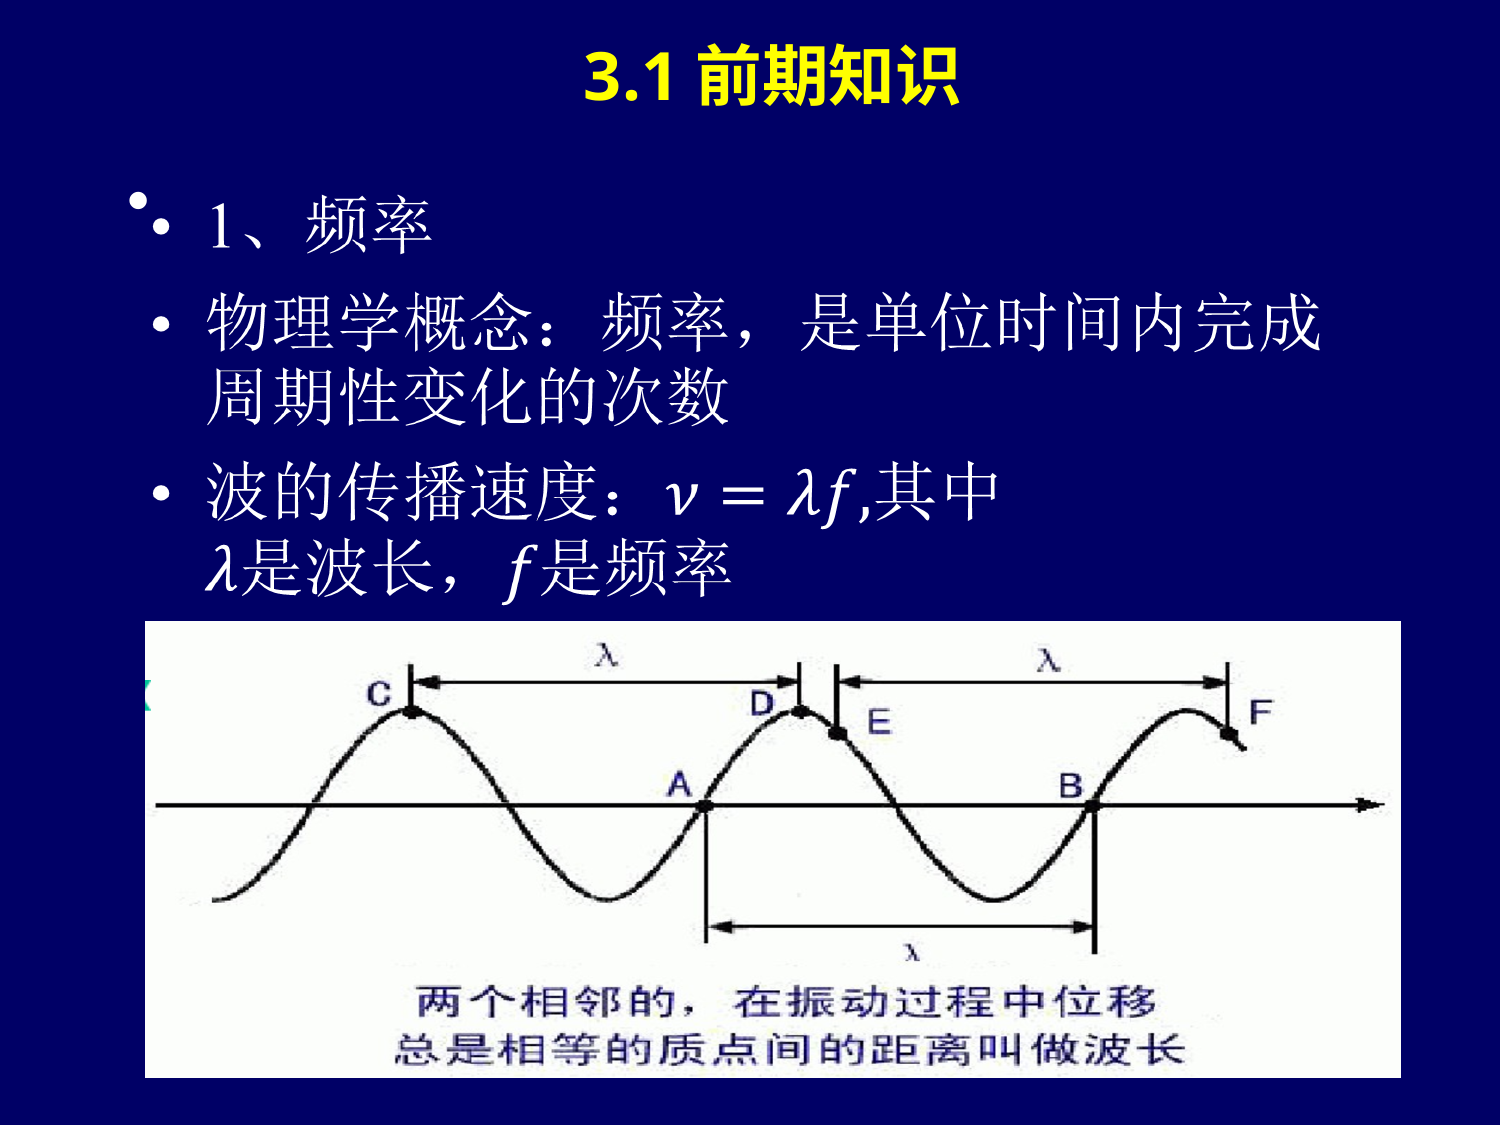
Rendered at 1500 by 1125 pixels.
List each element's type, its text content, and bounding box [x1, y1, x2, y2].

list [111, 160, 1388, 837]
text_box 3.1前期知识 [466, 26, 1080, 122]
picture [145, 621, 1401, 1079]
